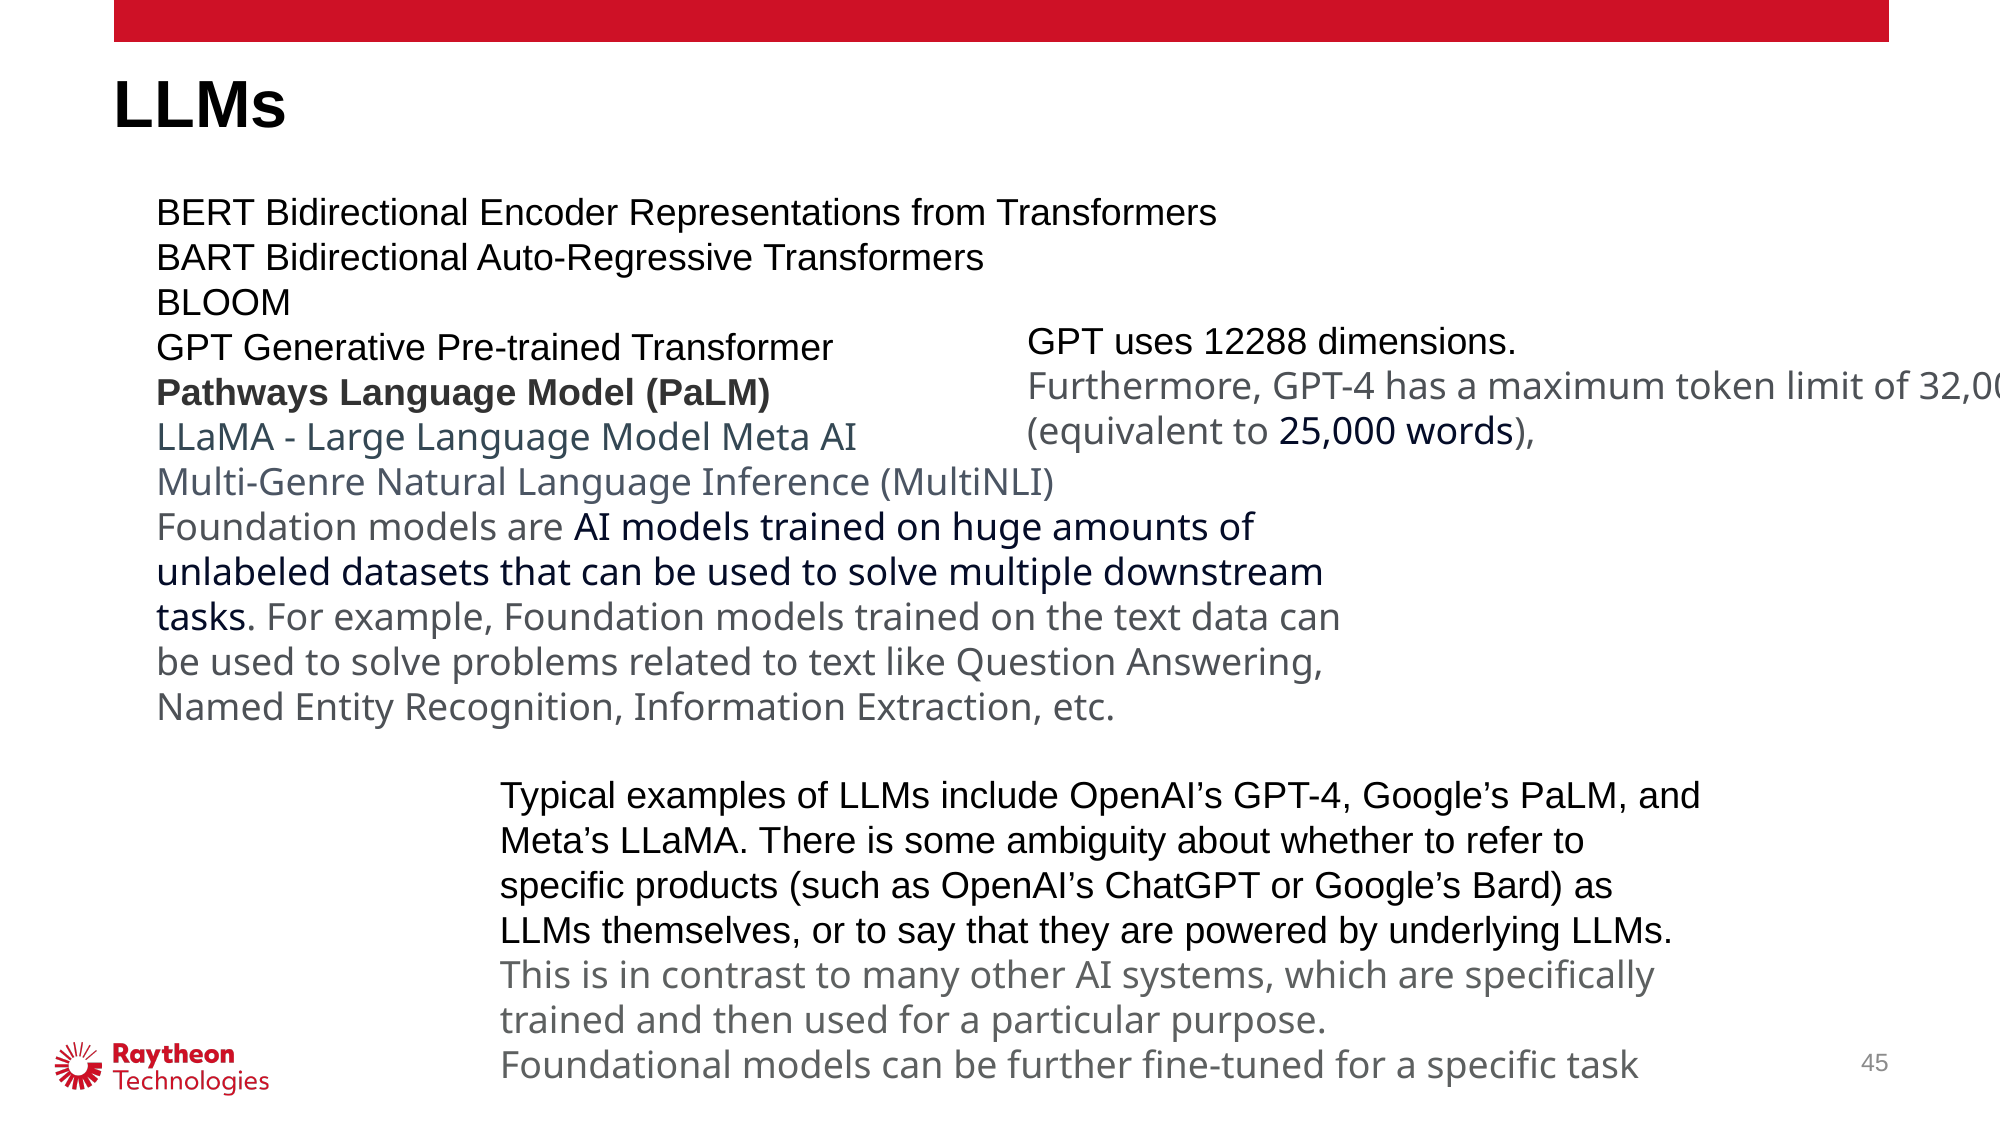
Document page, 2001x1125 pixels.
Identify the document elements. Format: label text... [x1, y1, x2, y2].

text_box BERT Bidirectional Encoder Representations from Transformers BART Bidirectional Auto-Regressive Transformers BLOOM GPT Generative Pre-trained Transformer Pathways Language Model (PaLM) LLaMA - Large Language Model Meta AI Multi-Genre Natural Language Inference (MultiNLI) Foundation models are AI models trained on huge amounts of unlabeled datasets that can be used to solve multiple downstream tasks. For example, Foundation models trained on the text data can be used to solve problems related to text like Question Answering, Named Entity Recognition, Information Extraction, etc. [141, 180, 1382, 736]
text_box GPT uses 12288 dimensions. Furthermore, GPT-4 has a maximum token limit of 32,000 (equivalent to 25,000 words), [1012, 309, 2000, 460]
slide_number 45 [1801, 1046, 1889, 1107]
picture [54, 1042, 269, 1096]
title LLMs [113, 76, 1888, 158]
text_box Typical examples of LLMs include OpenAI’s GPT-4, Google’s PaLM, and Meta’s LLaMA. There is some ambiguity about whether to refer to specific products (such as OpenAI’s ChatGPT or Google’s Bard) as LLMs themselves, or to say that they are powered by underlying LLMs. This is in contrast to many other AI systems, which are specifically trained and then used for a particular purpose. Foundational models can be further fine-tuned for a specific task [485, 763, 1726, 1094]
